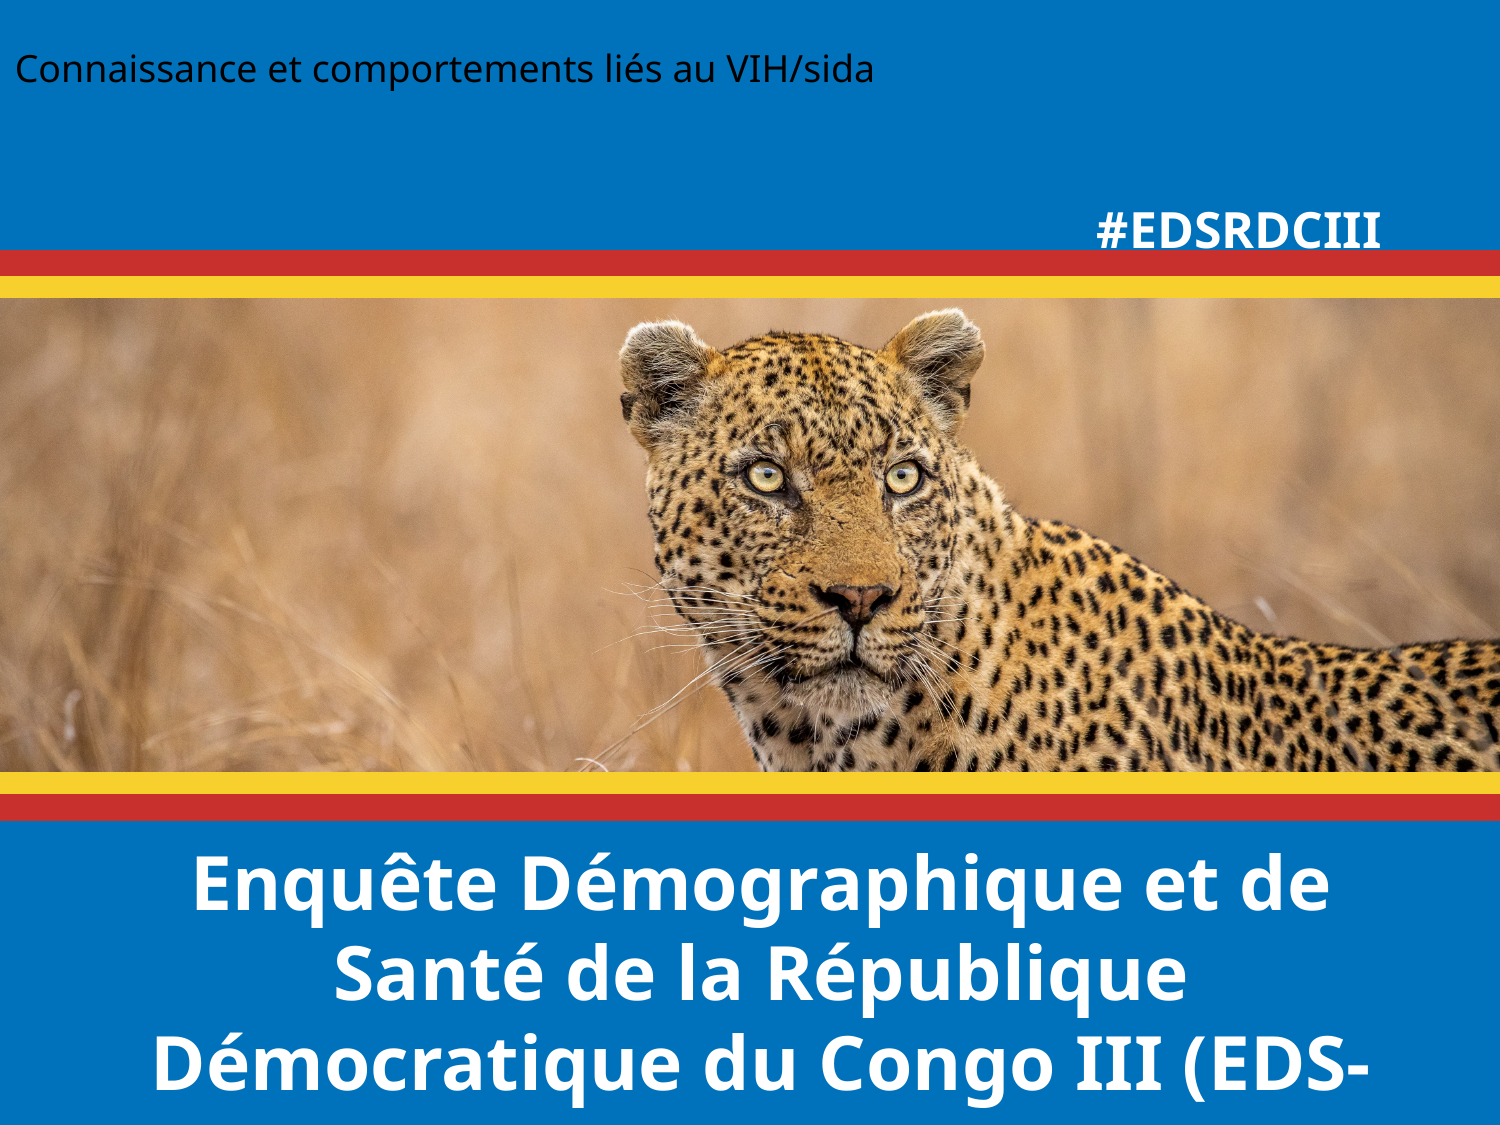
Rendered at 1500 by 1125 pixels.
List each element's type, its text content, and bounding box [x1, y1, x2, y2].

picture [0, 298, 1500, 772]
subtitle Connaissance et comportements liés au VIH/sida [0, 37, 1500, 236]
